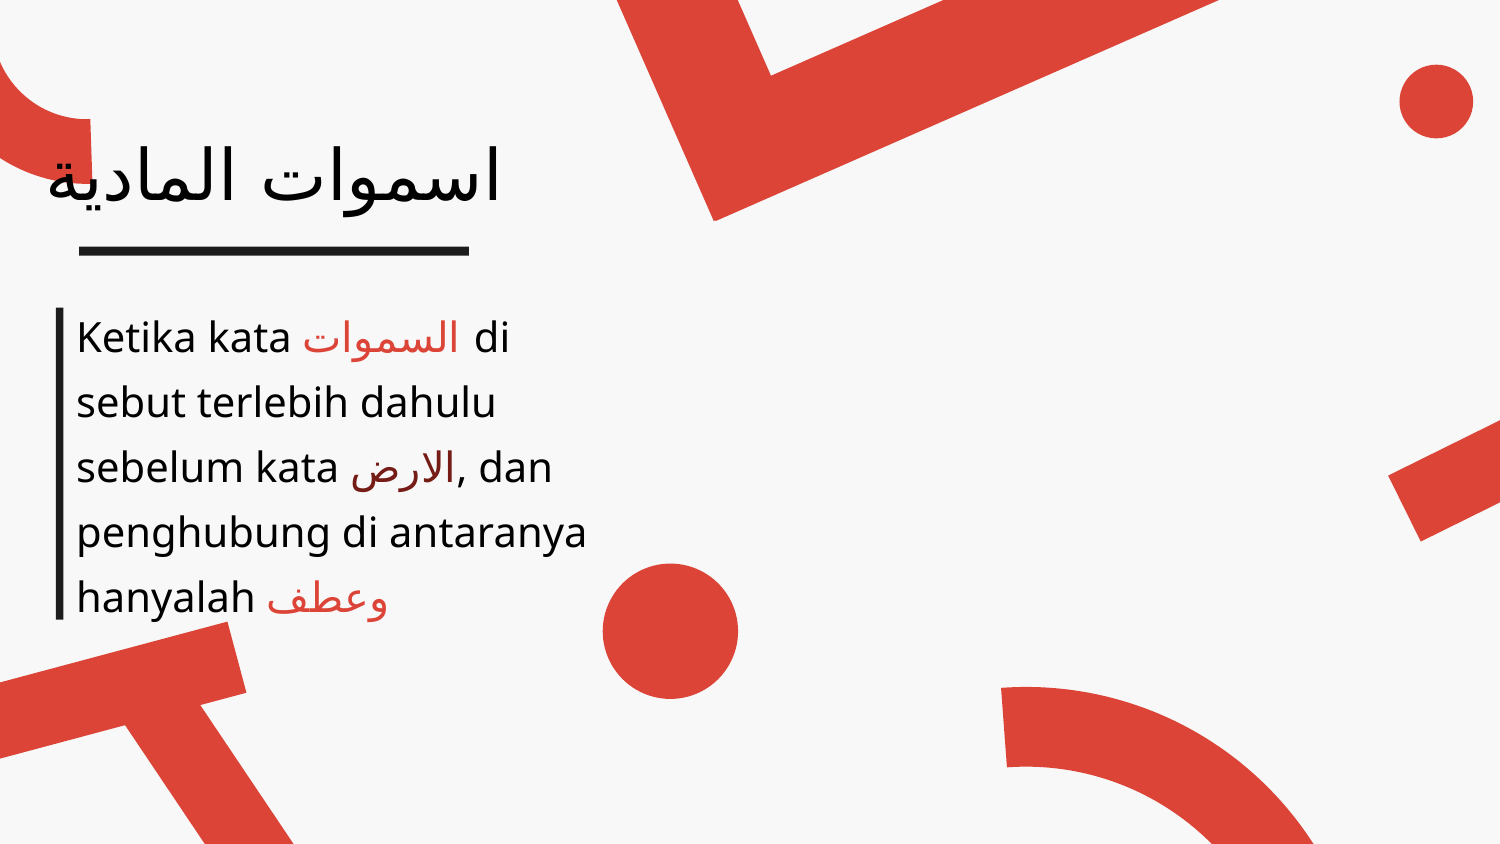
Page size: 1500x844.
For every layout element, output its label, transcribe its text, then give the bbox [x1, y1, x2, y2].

text_box اسموات المادية [17, 114, 531, 282]
text_box [101, 649, 294, 844]
text_box [1399, 64, 1474, 139]
text_box [79, 246, 469, 256]
text_box [1388, 420, 1500, 542]
text_box [1001, 686, 1314, 844]
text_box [55, 287, 620, 627]
text_box [0, 635, 247, 759]
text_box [572, 0, 1288, 222]
text_box [0, 61, 57, 168]
text_box [602, 563, 739, 699]
